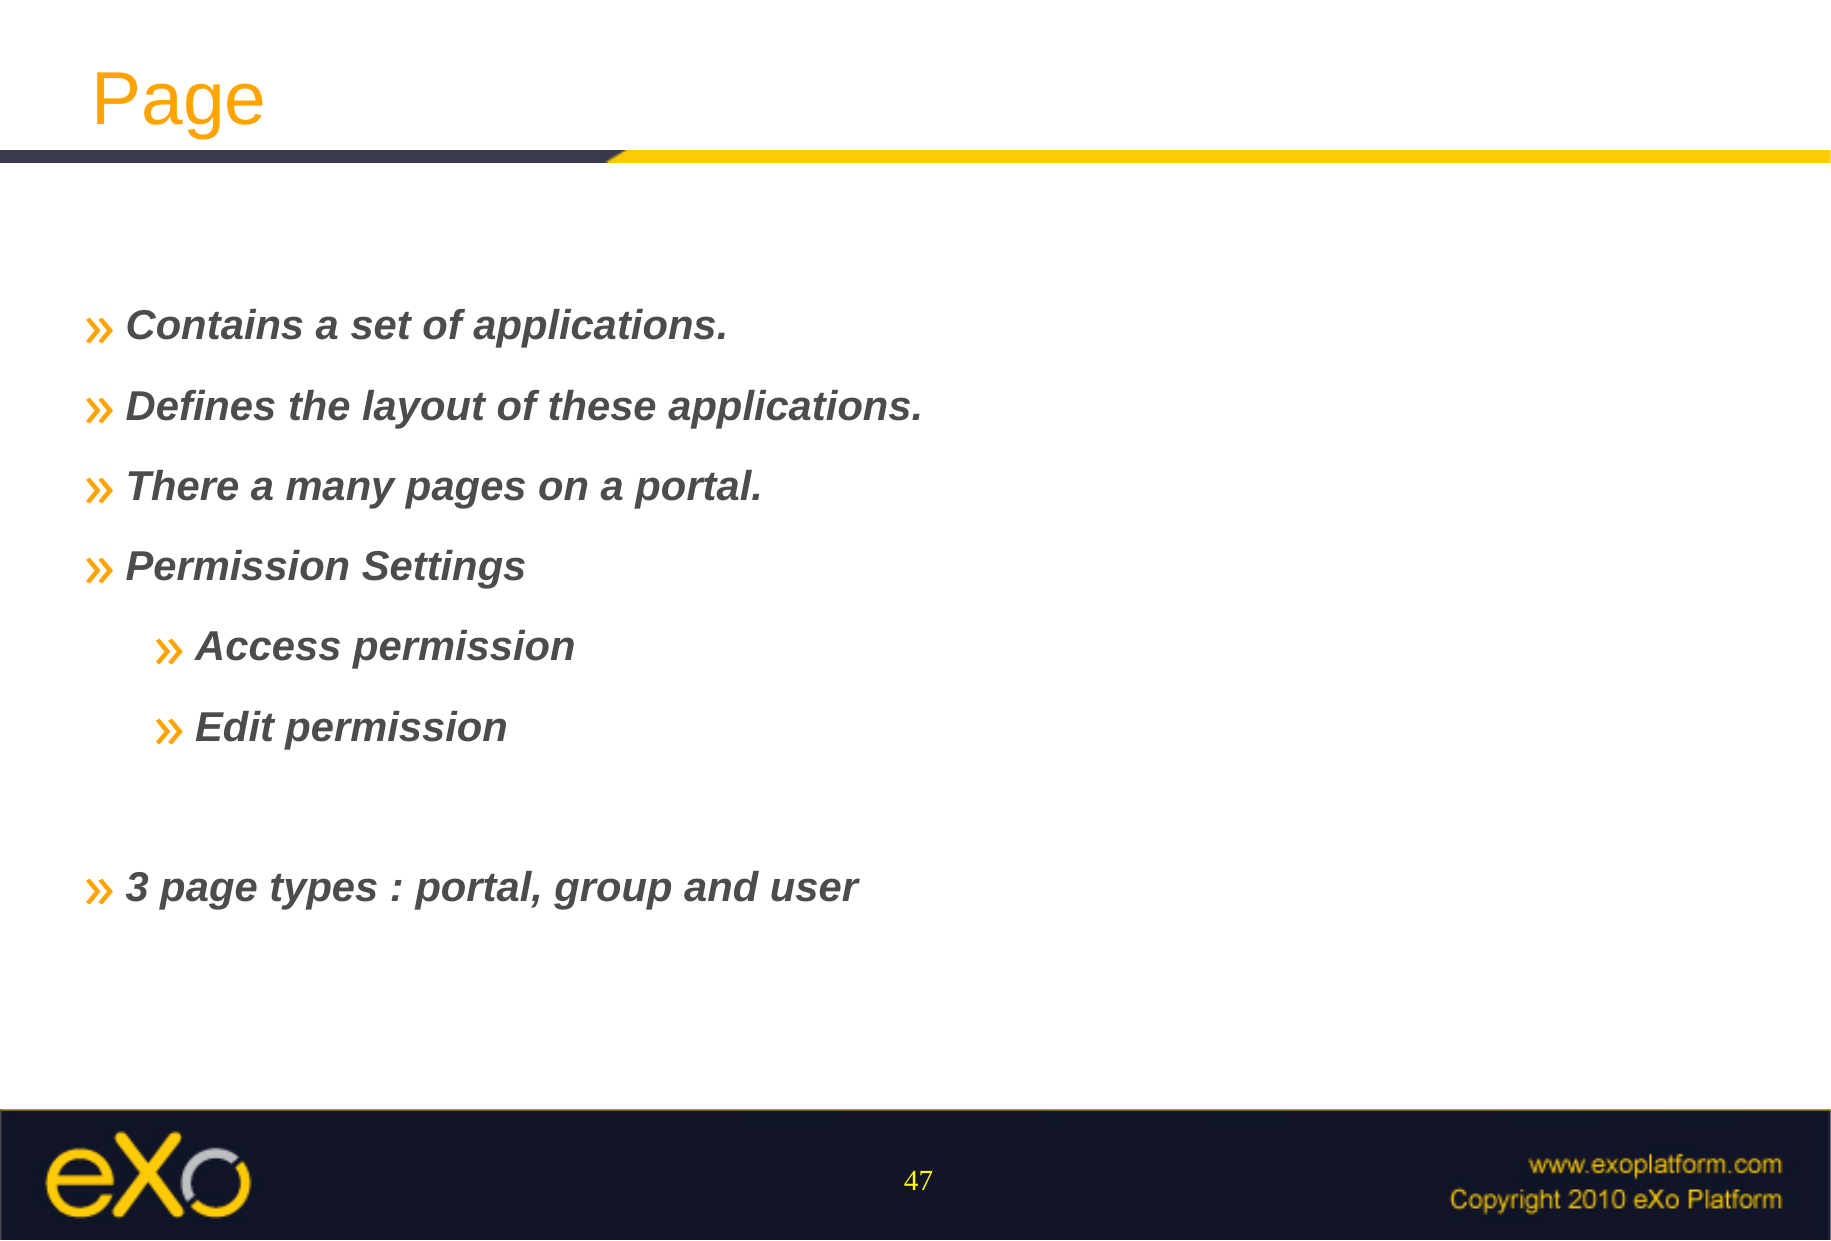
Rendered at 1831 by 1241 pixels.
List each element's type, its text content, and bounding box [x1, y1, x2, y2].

text_box Contains a set of applications. Defines the layout of these applications. There a many pages on a portal. Permission Settings Access permission Edit permission 3 page types : portal, group and user [83, 198, 1731, 1036]
picture [0, 1109, 1831, 1240]
picture [0, 150, 1831, 163]
text_box Page [91, 49, 1739, 151]
